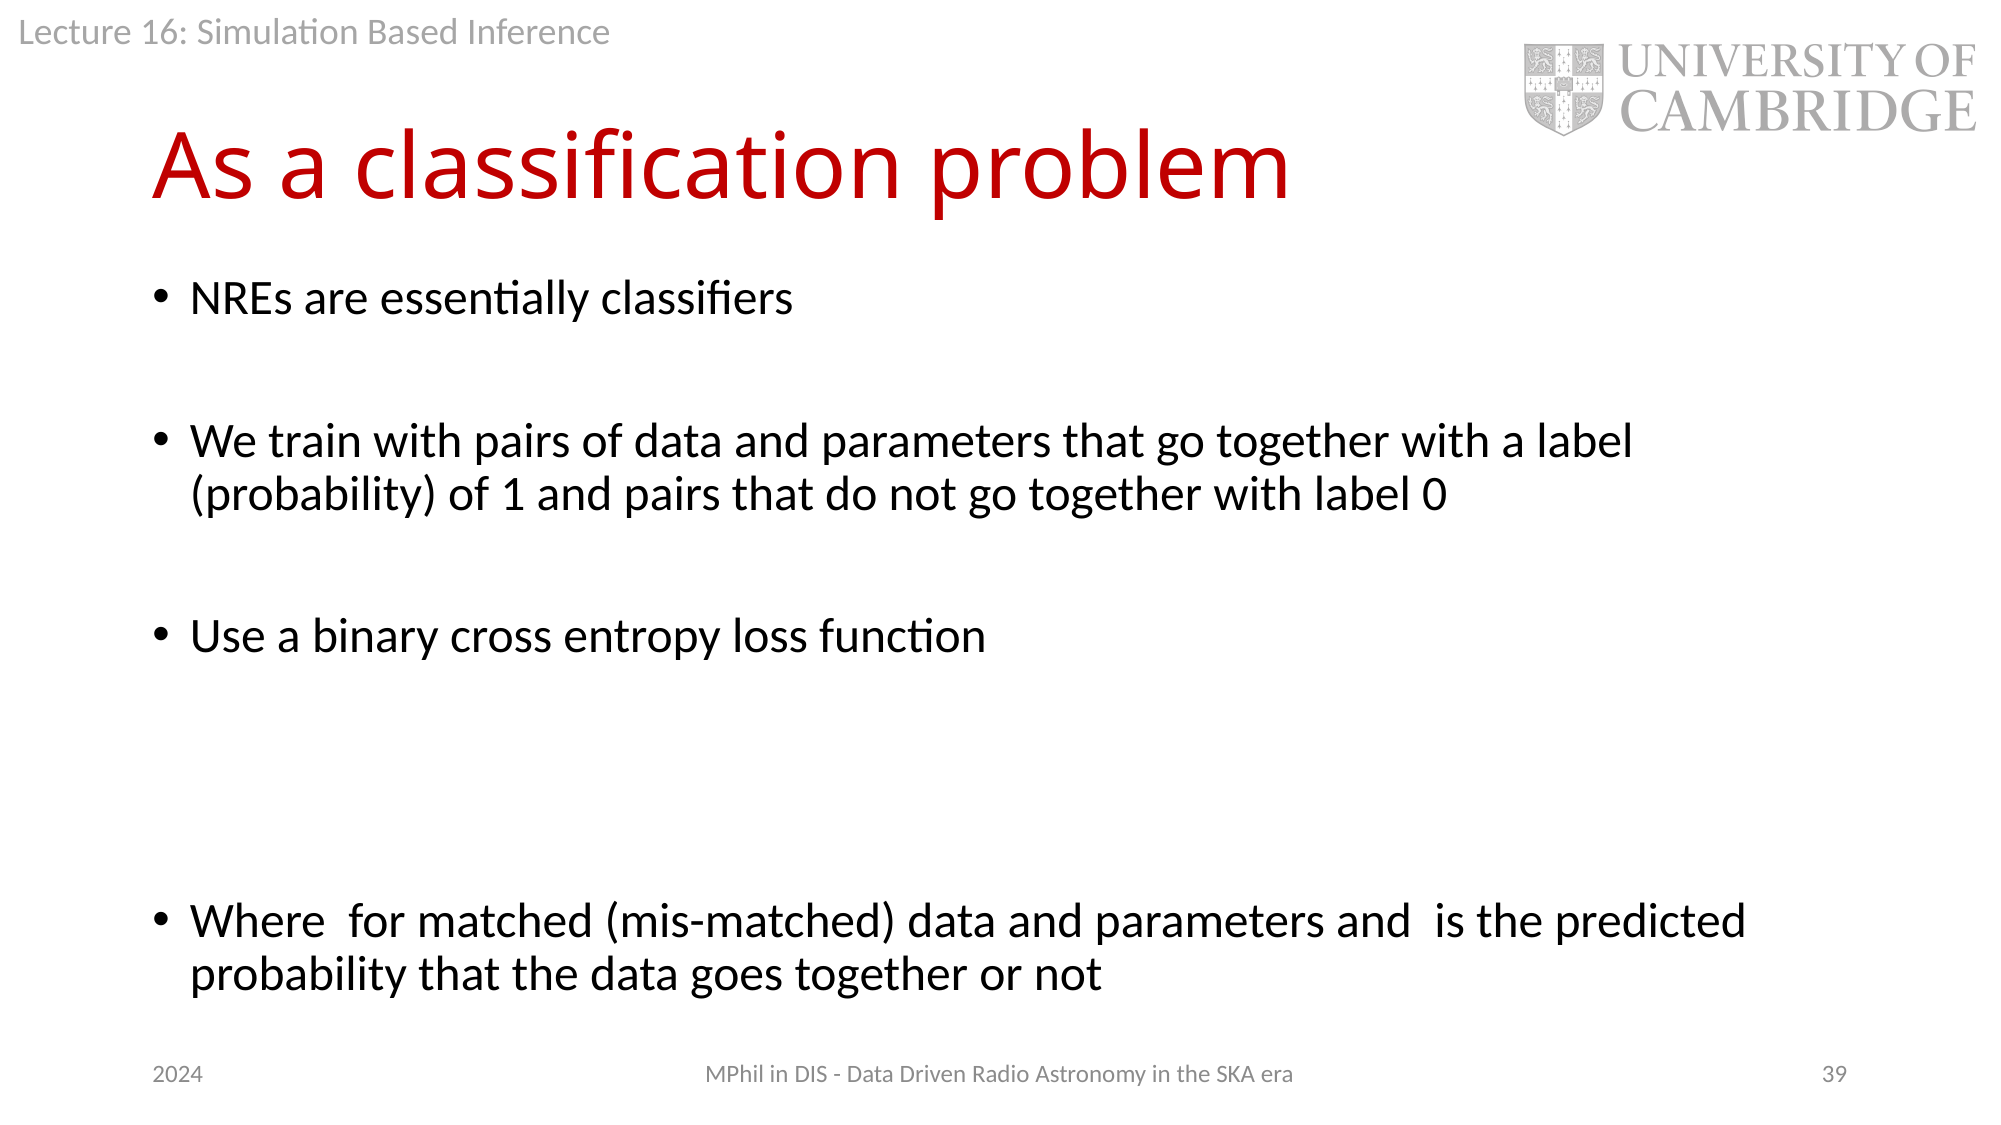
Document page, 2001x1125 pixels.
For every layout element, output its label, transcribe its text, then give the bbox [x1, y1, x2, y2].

slide_number 2024 [137, 1042, 588, 1103]
title As a classification problem [137, 59, 1863, 278]
slide_number 39 [1412, 1042, 1863, 1103]
footer MPhil in DIS - Data Driven Radio Astronomy in the SKA era [662, 1042, 1338, 1103]
